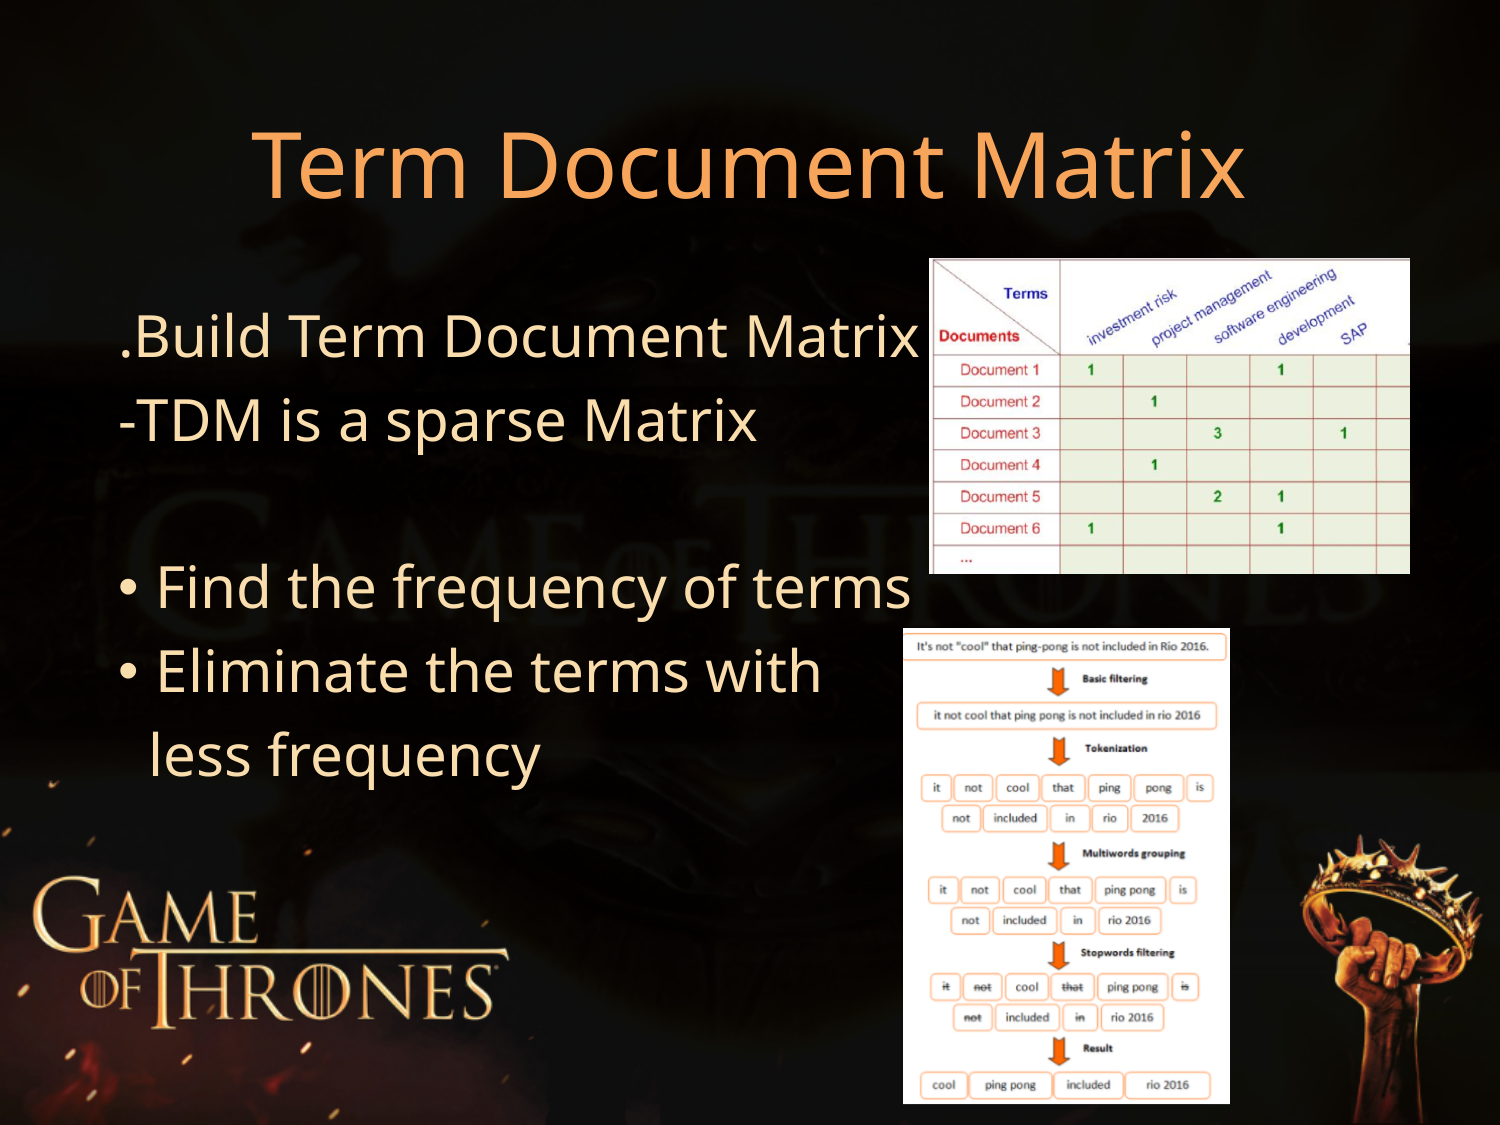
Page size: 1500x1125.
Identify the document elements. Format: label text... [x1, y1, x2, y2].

title Term Document Matrix [103, 59, 1397, 278]
picture [0, 0, 1500, 1125]
list .Build Term Document Matrix -TDM is a sparse Matrix Find the frequency of terms Eliminate the terms with less frequency [103, 299, 1397, 953]
